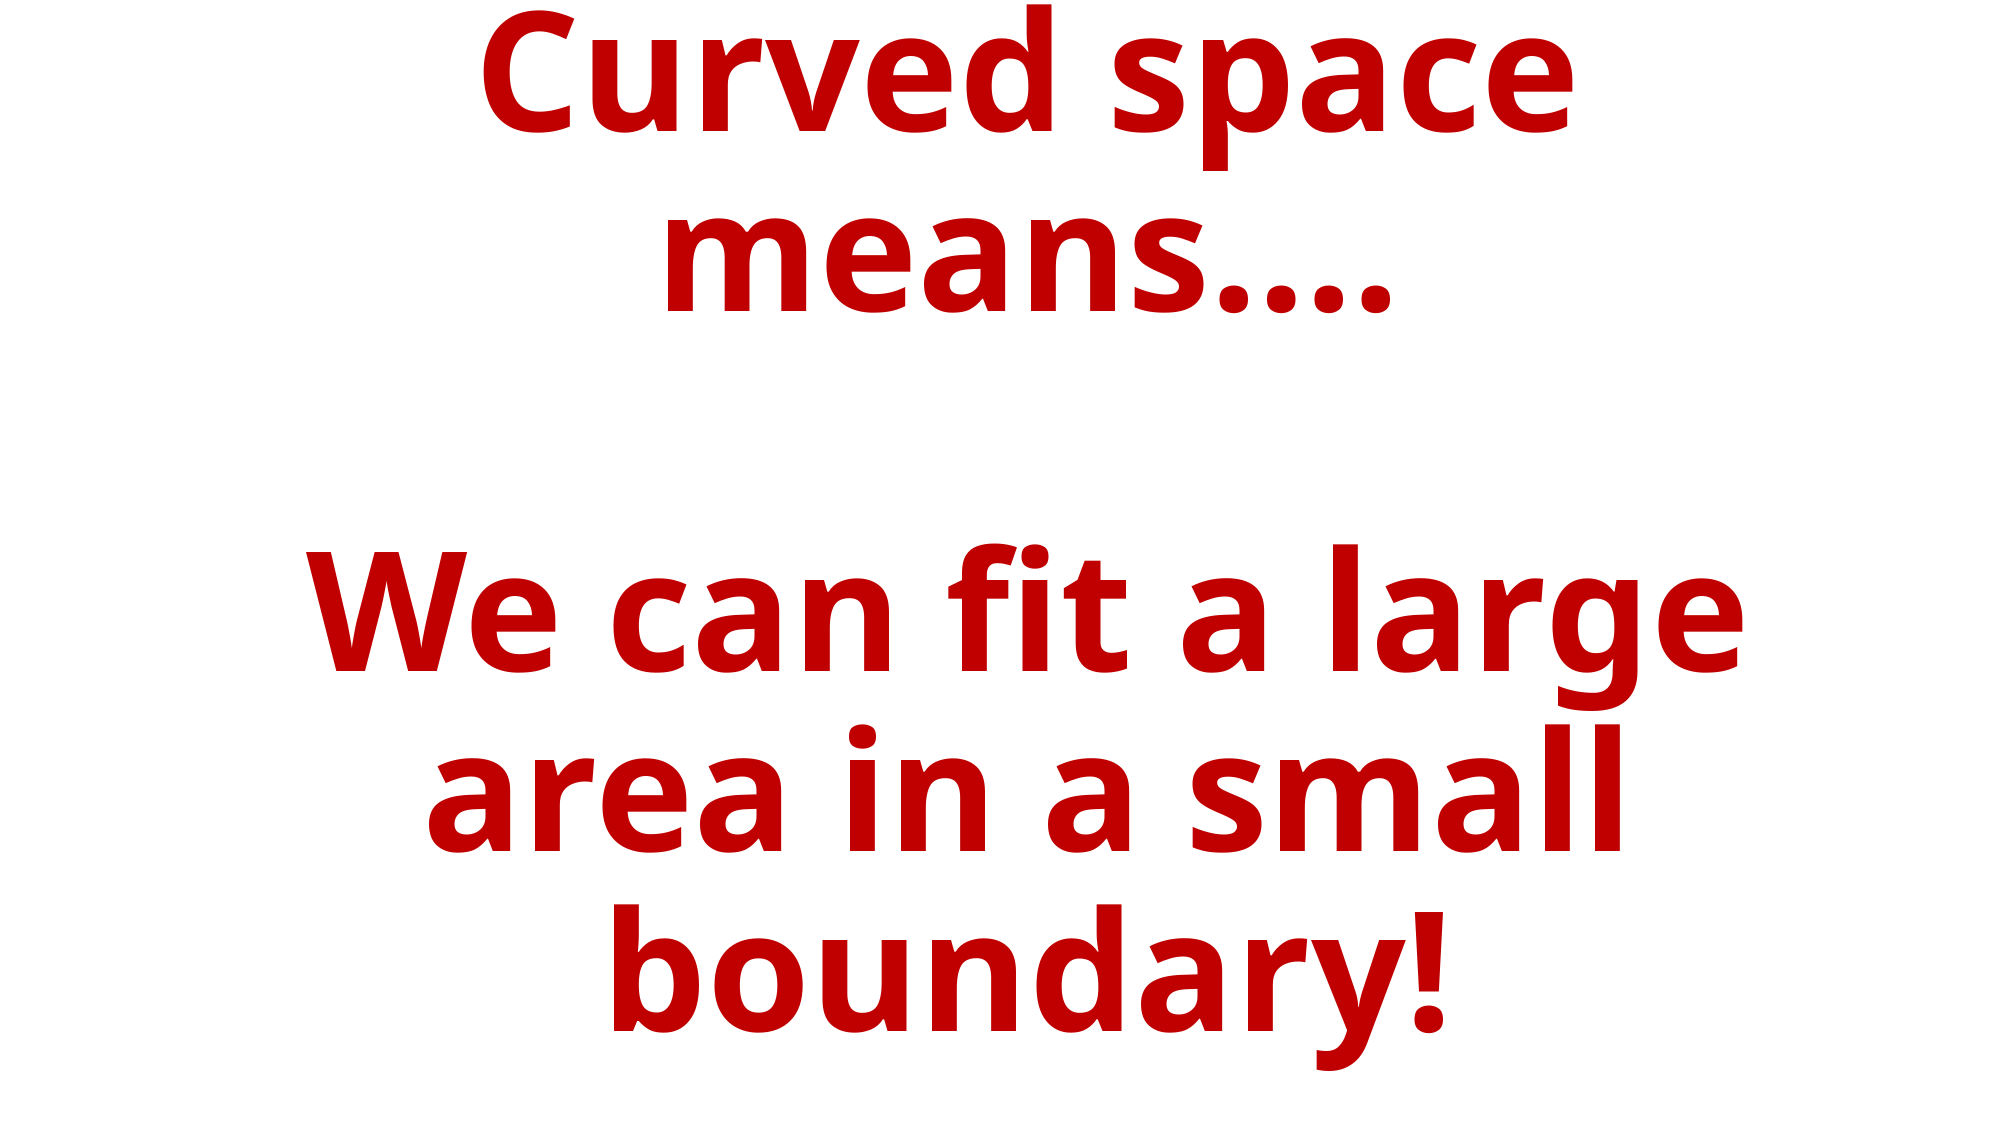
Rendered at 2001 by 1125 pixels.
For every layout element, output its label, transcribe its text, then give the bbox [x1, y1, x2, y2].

title Curved space means…. We can fit a large area in a small boundary! [165, 418, 1891, 637]
